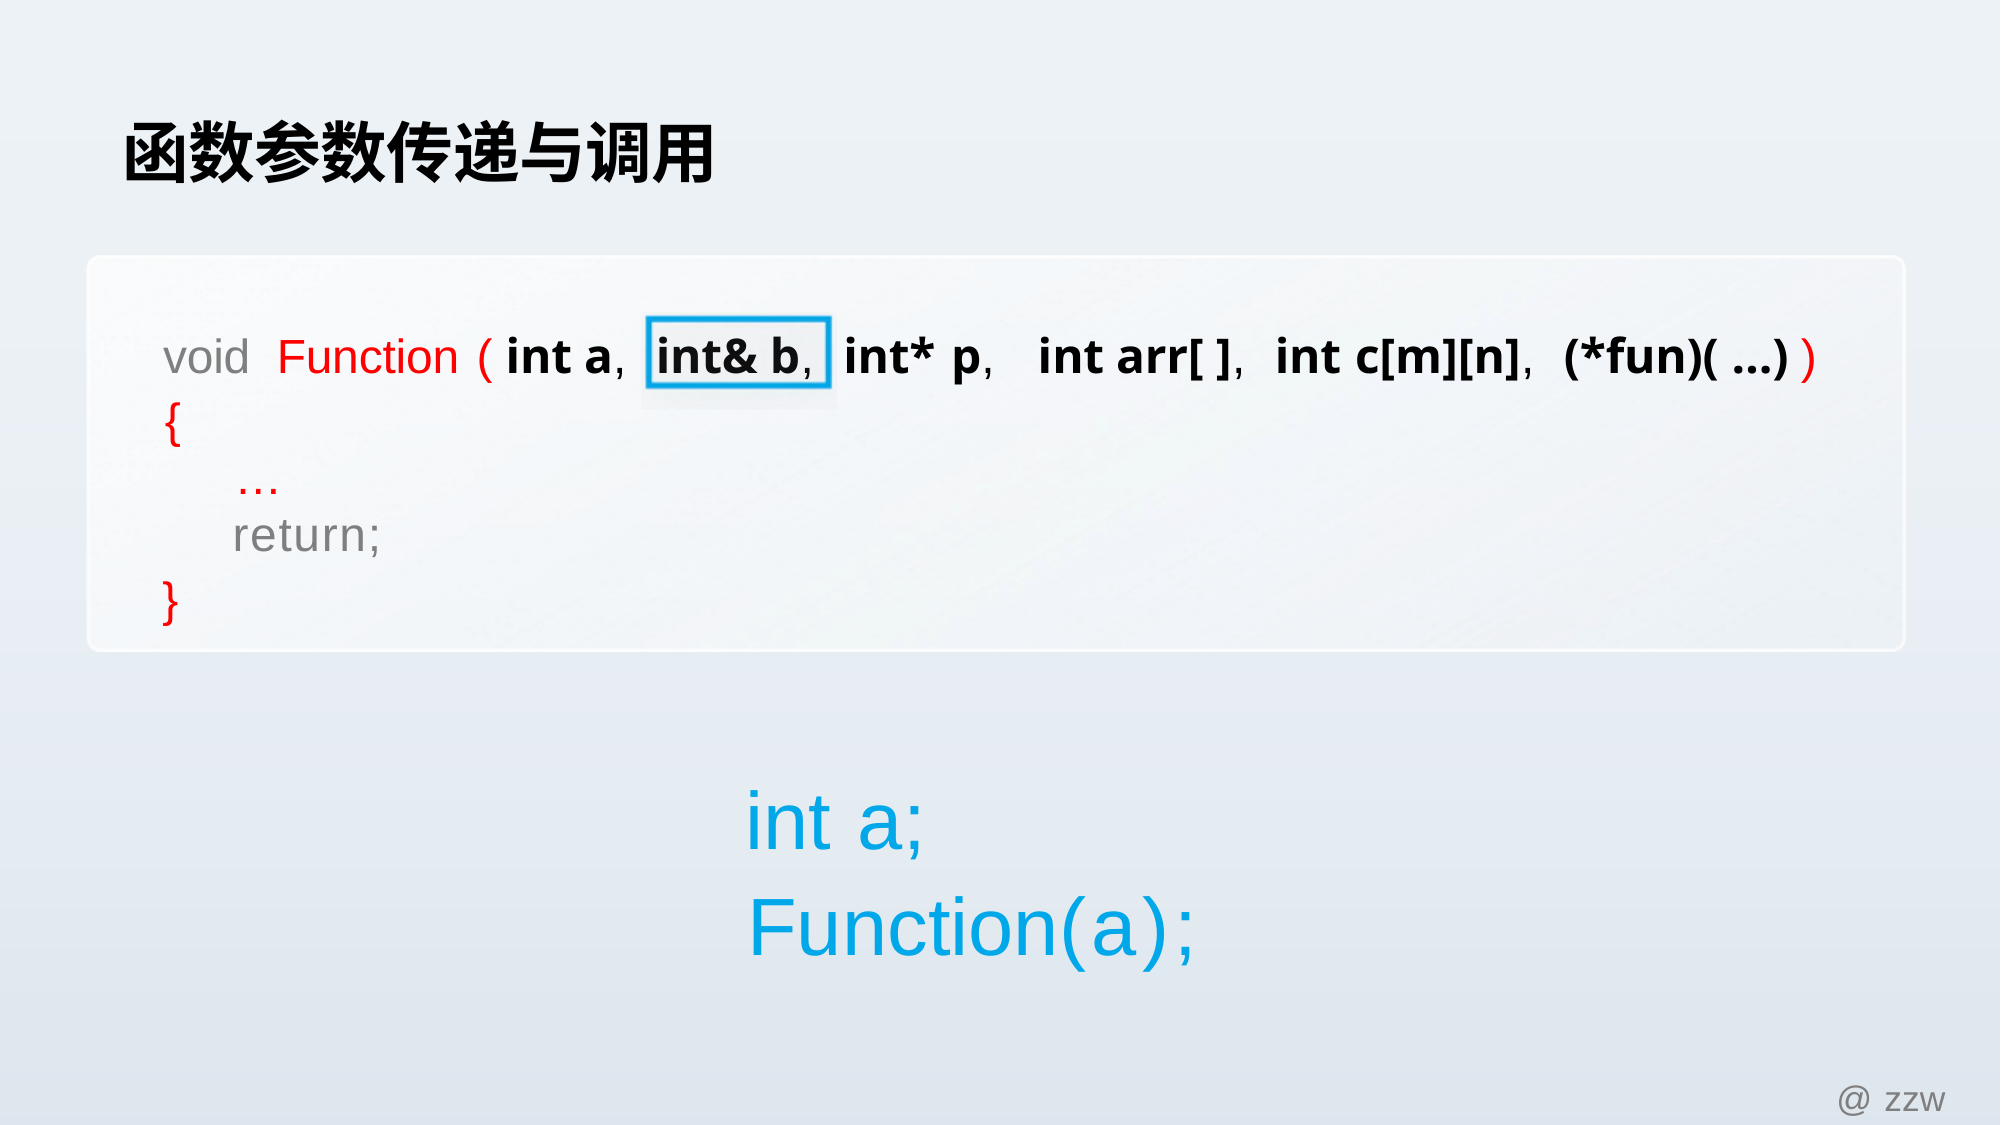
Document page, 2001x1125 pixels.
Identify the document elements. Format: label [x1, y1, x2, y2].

text_box [86, 254, 1907, 652]
picture [0, 0, 2000, 1125]
